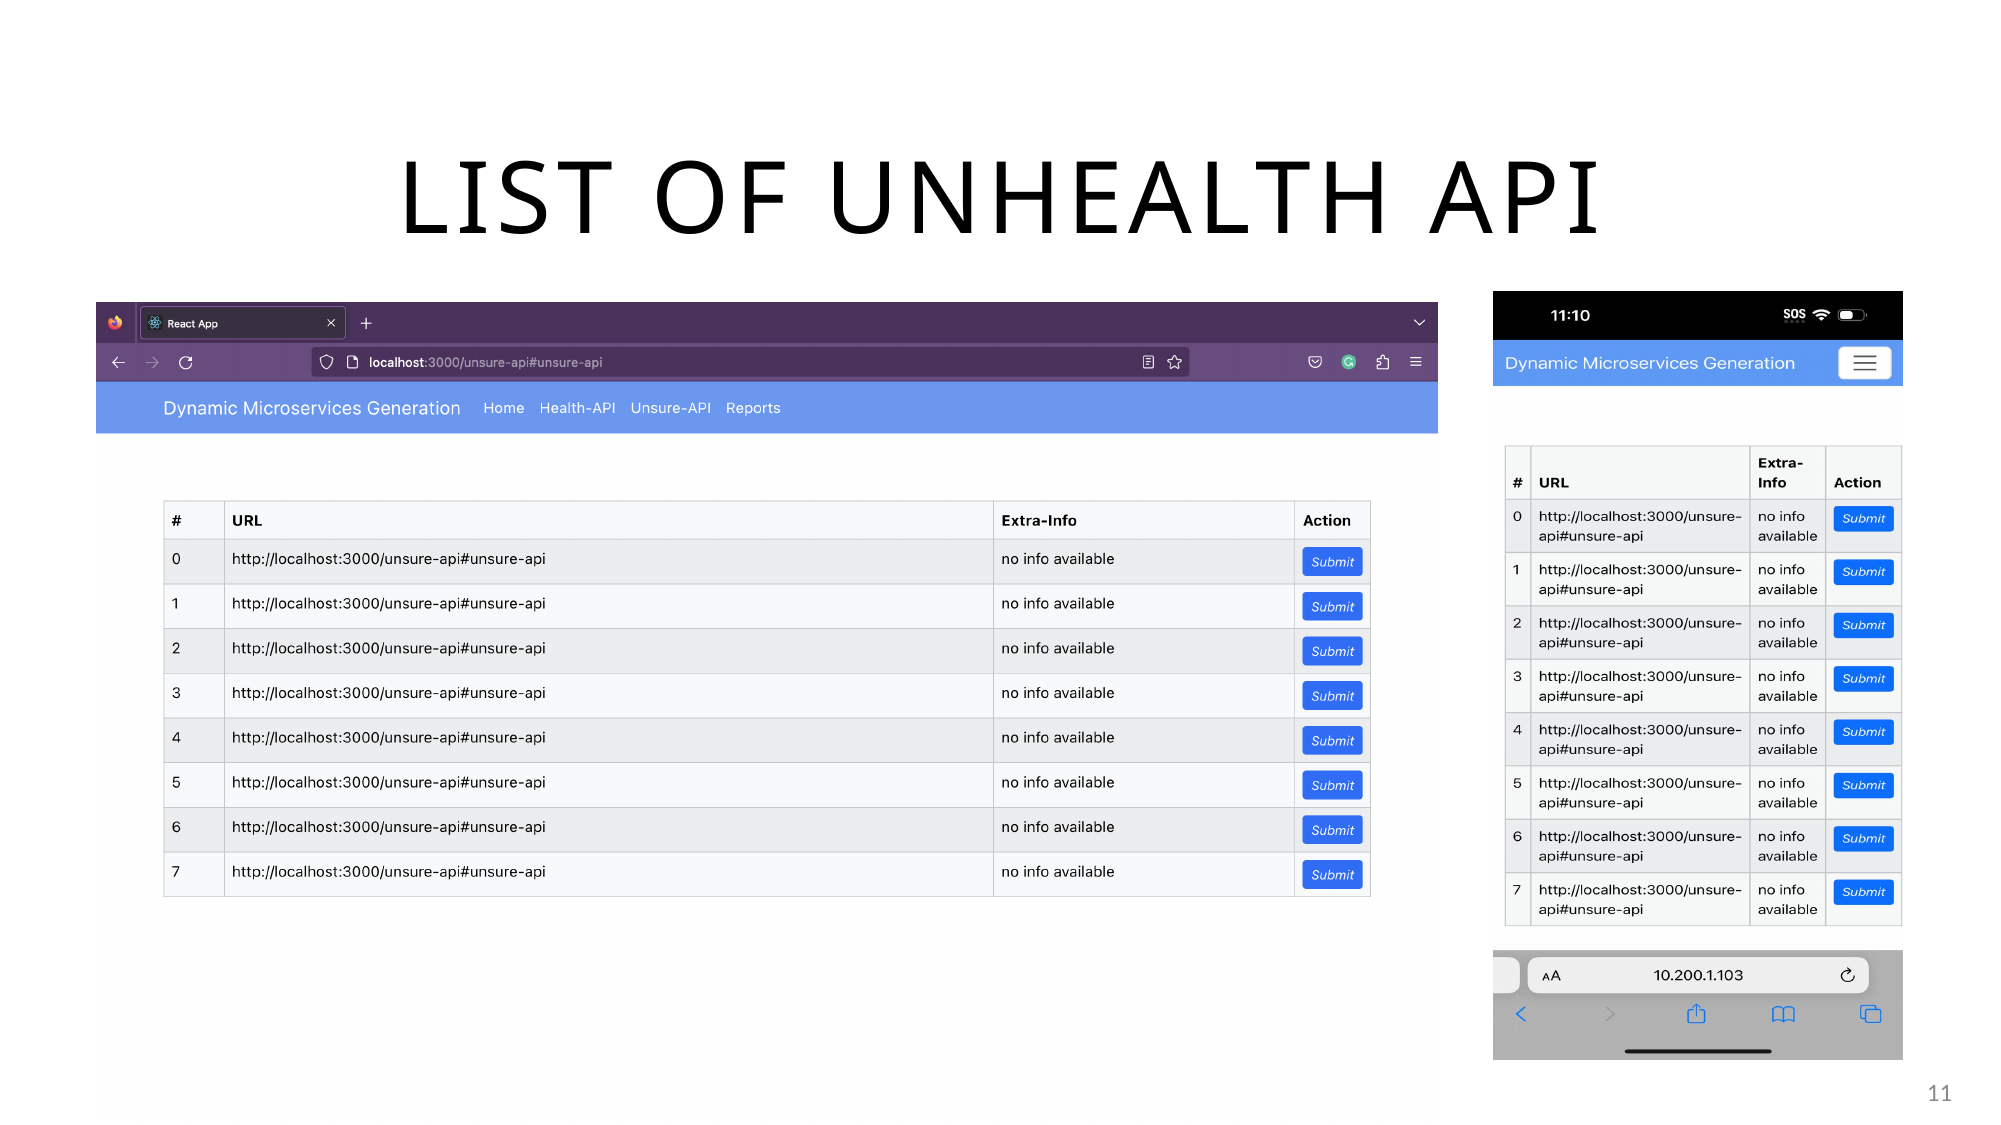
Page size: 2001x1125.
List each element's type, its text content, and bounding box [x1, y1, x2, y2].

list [96, 302, 1438, 1125]
picture [1493, 291, 1903, 1060]
title List of unhealth api [97, 22, 1903, 262]
slide_number 11 [1894, 1061, 1968, 1121]
